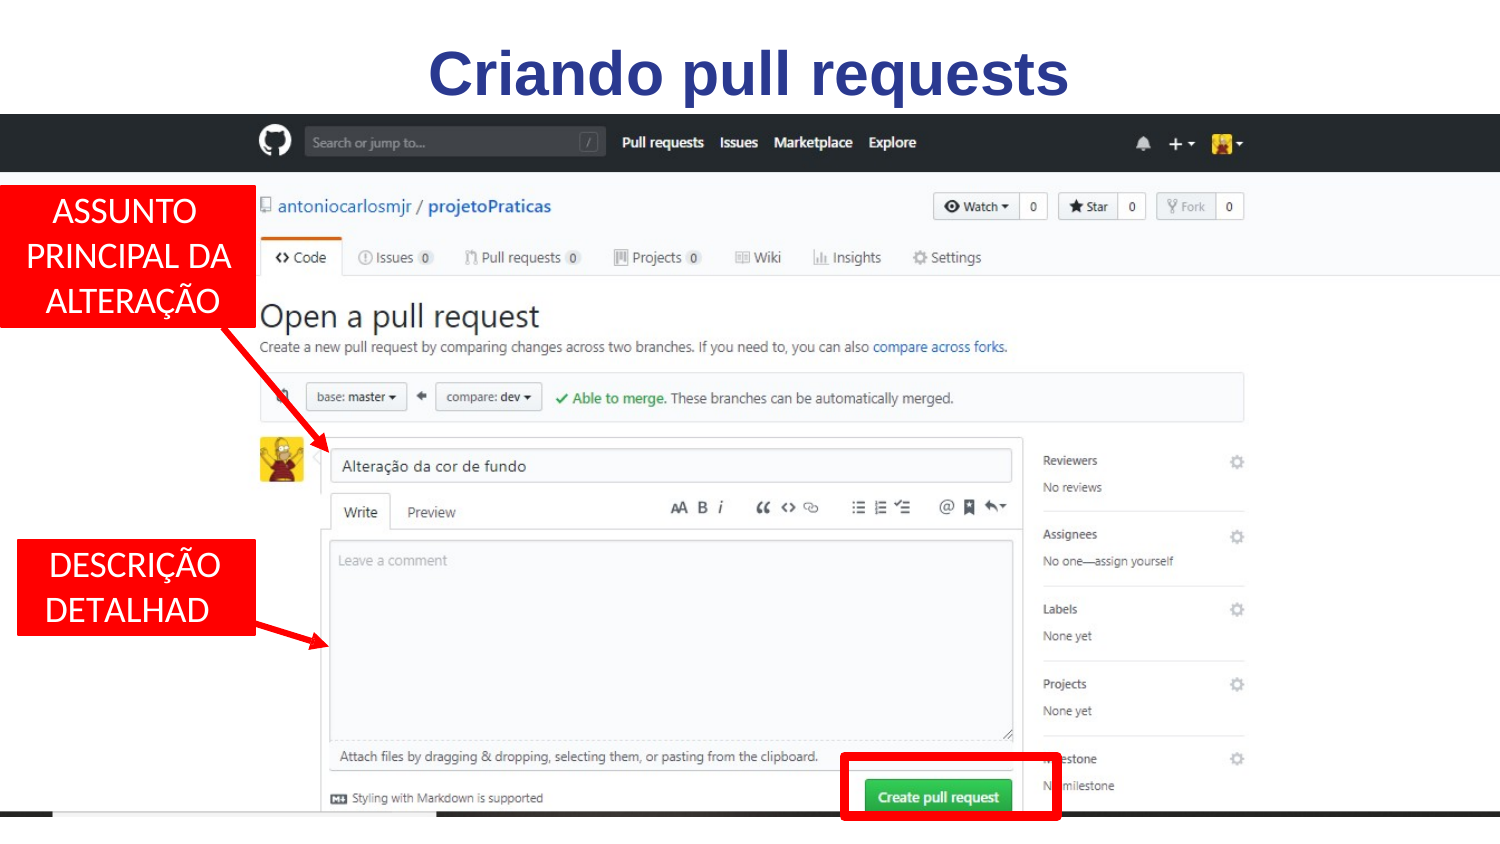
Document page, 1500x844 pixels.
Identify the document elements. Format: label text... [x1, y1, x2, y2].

title Criando pull requests [426, 30, 1074, 113]
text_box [0, 114, 1500, 817]
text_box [254, 620, 1062, 822]
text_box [16, 538, 257, 636]
